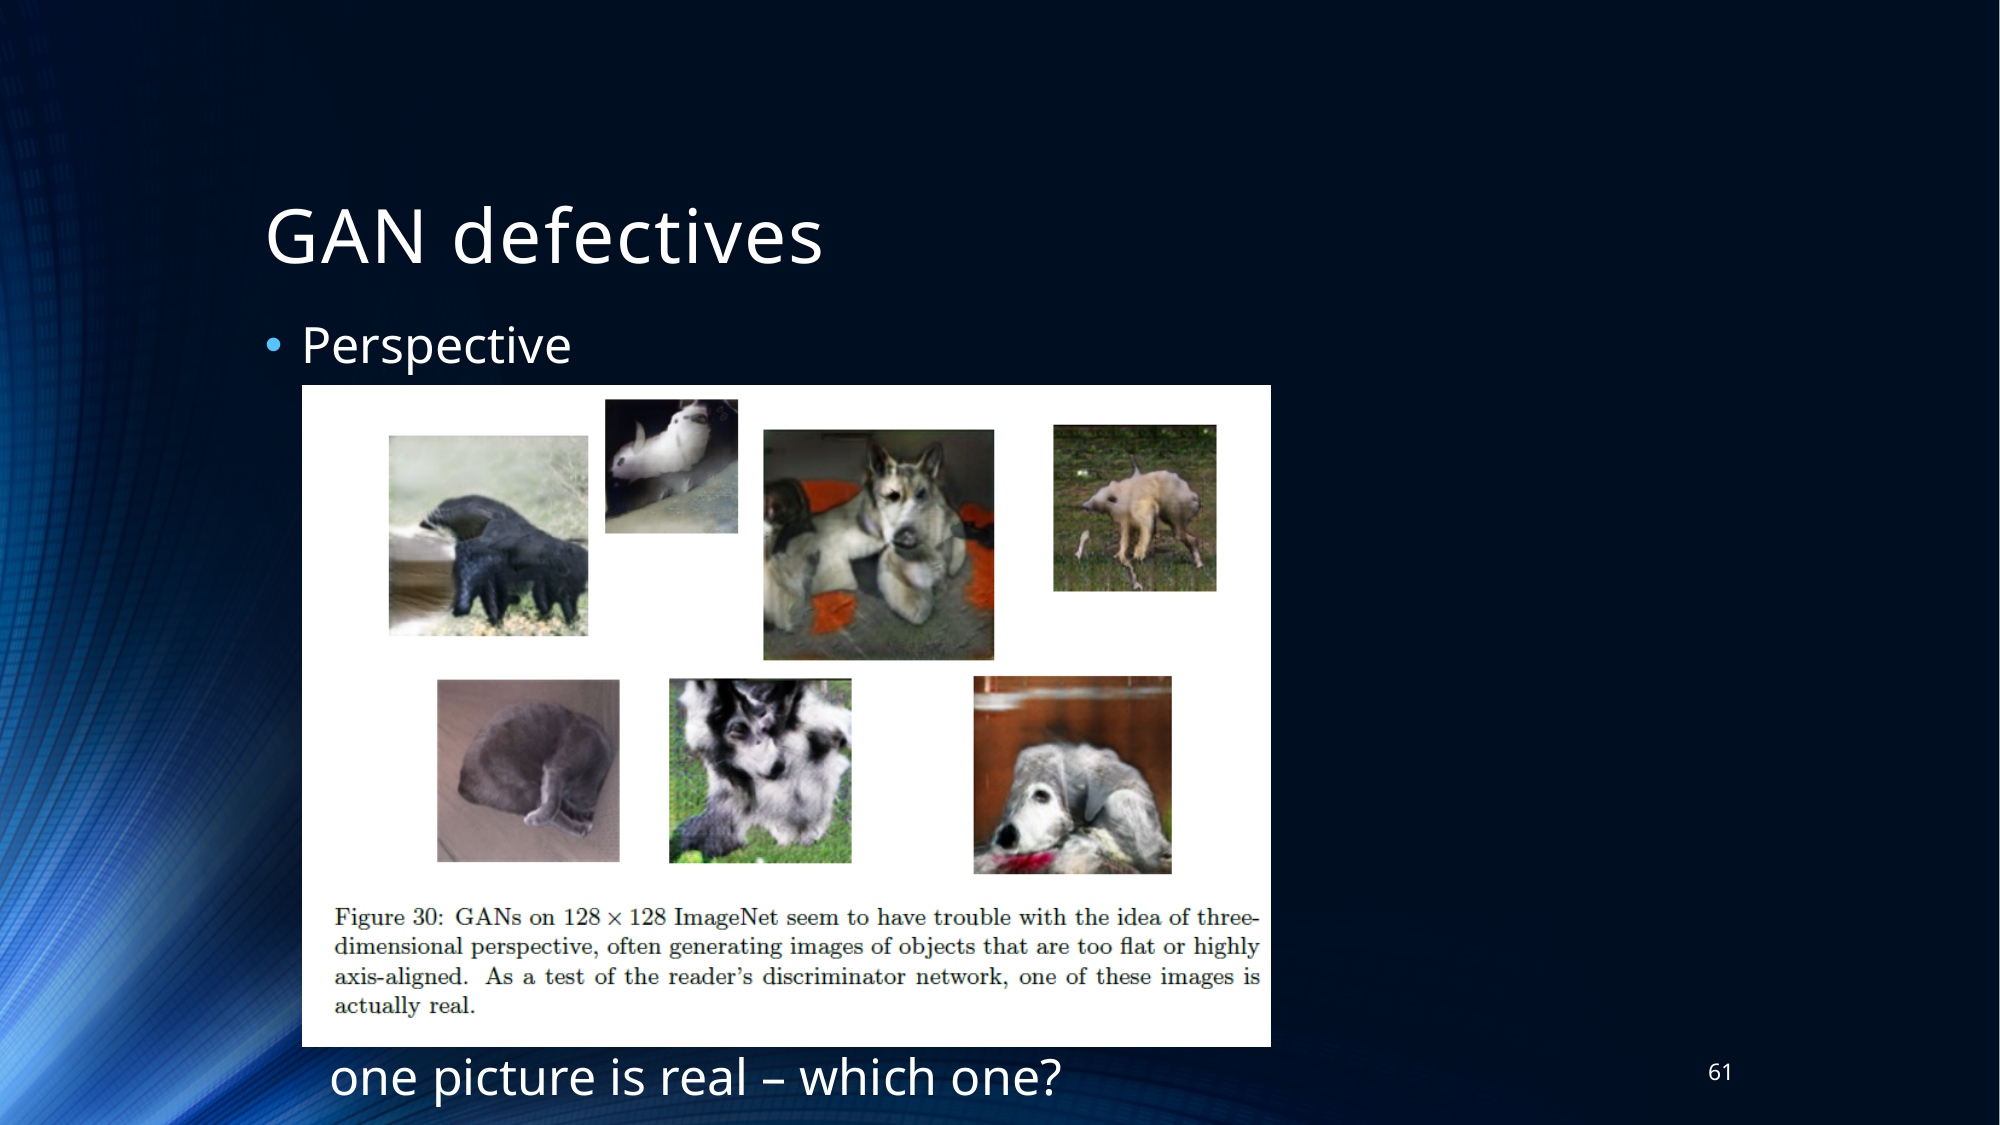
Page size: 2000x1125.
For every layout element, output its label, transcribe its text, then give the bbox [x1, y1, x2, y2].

picture [0, 0, 2000, 1125]
title GAN defectives [249, 62, 1750, 288]
list Perspective one picture is real – which one? [249, 312, 1749, 1125]
picture [302, 385, 1271, 1047]
slide_number 61 [1612, 1050, 1750, 1096]
